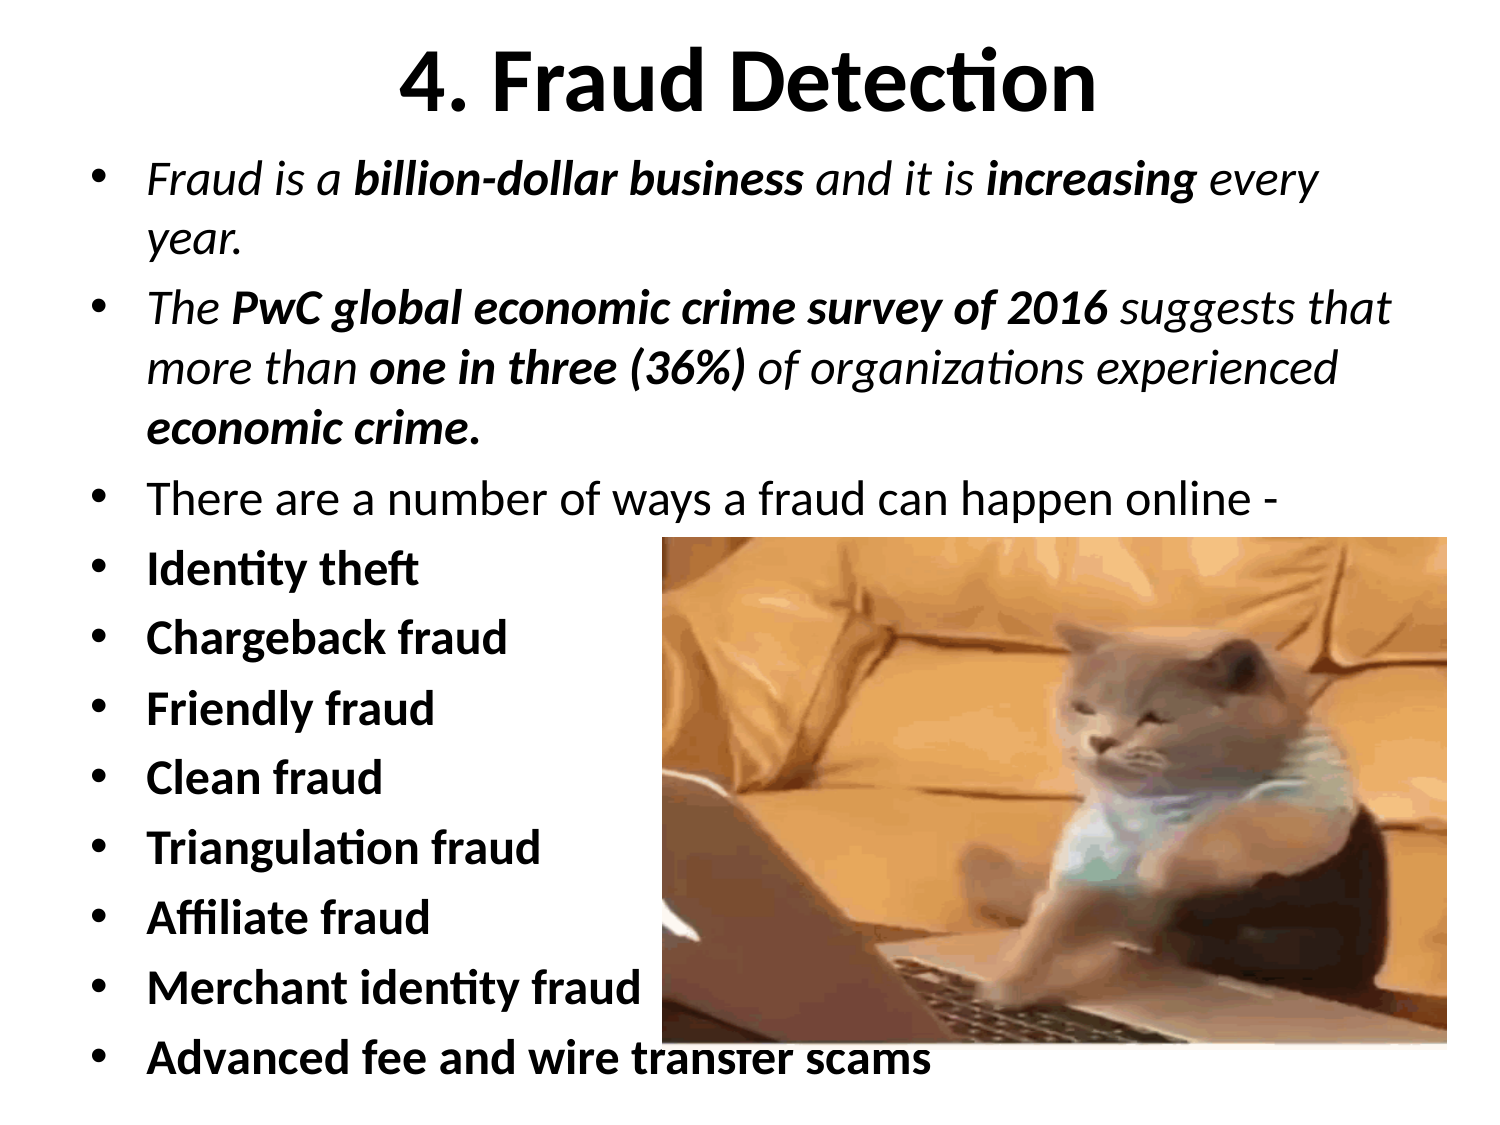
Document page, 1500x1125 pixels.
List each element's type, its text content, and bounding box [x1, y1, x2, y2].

picture [662, 537, 1447, 1051]
list Fraud is a billion-dollar business and it is increasing every year. The PwC global economic crime survey of 2016 suggests that more than one in three (36%) of organizations experienced economic crime. There are a number of ways a fraud can happen online - Identity theft Chargeback fraud Friendly fraud Clean fraud Triangulation fraud Affiliate fraud Merchant identity fraud Advanced fee and wire transfer scams [75, 137, 1425, 1005]
title 4. Fraud Detection [75, 0, 1425, 137]
